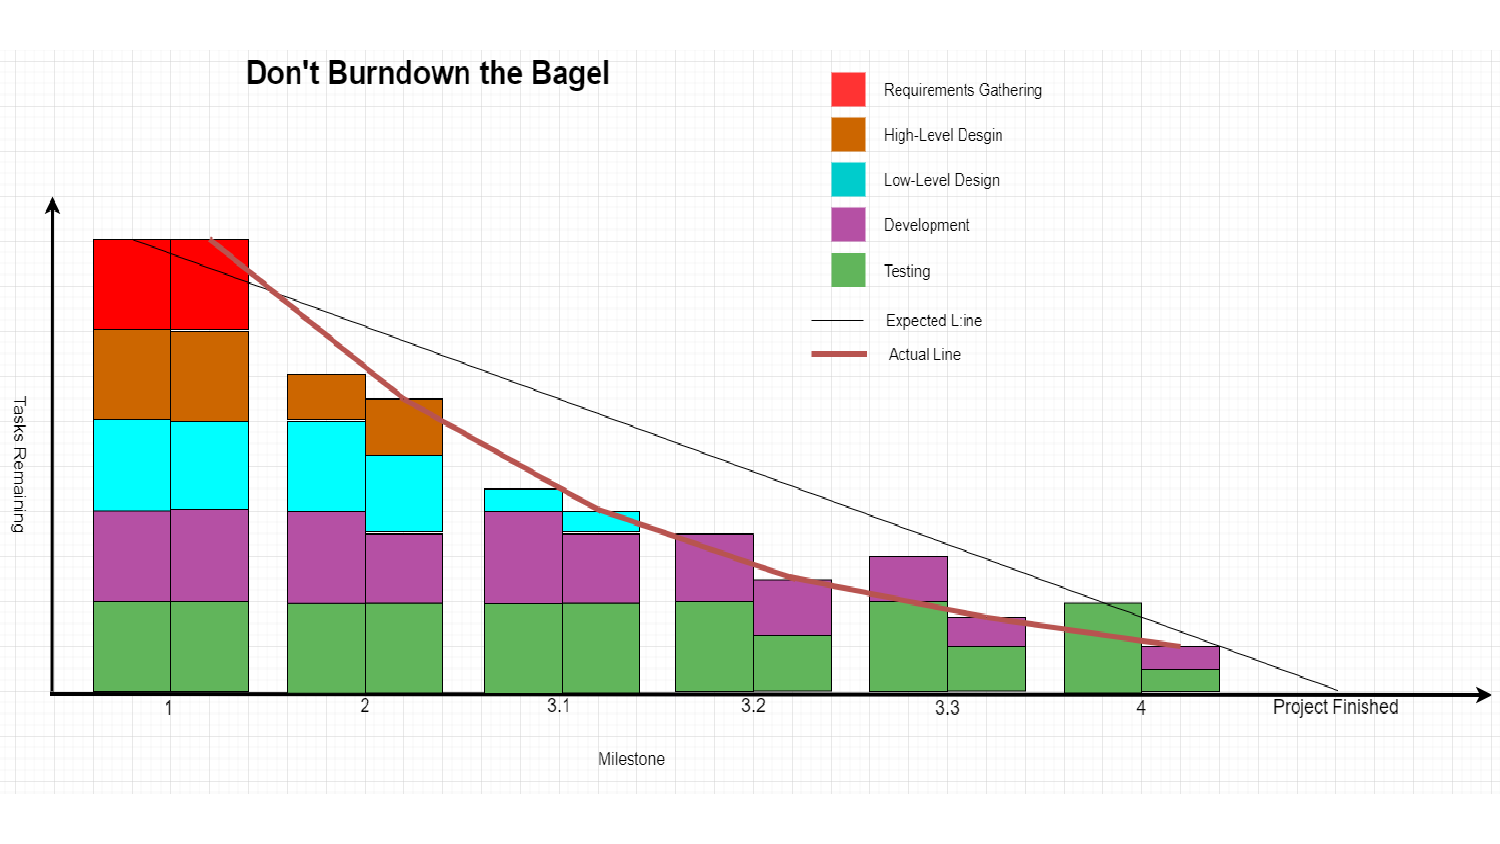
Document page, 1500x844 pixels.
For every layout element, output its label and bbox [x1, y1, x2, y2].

picture [0, 50, 1500, 794]
